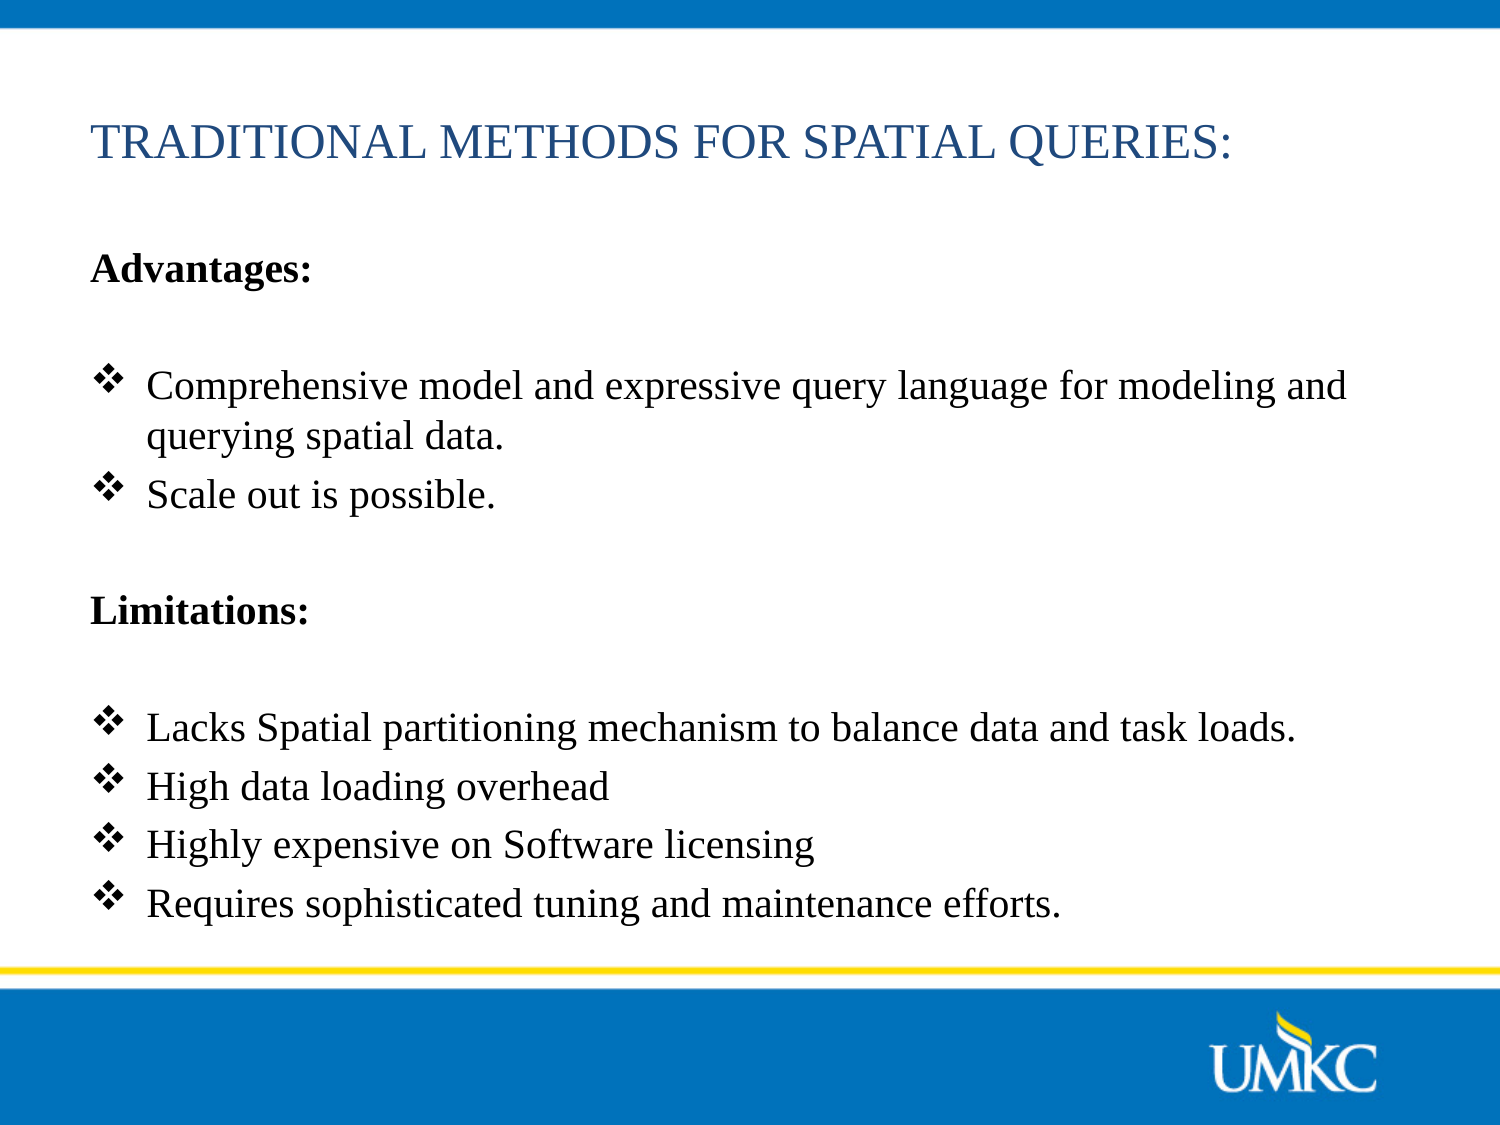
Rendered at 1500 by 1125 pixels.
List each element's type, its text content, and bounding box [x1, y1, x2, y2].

picture [0, 0, 1500, 1125]
list Advantages: Comprehensive model and expressive query language for modeling and querying spatial data. Scale out is possible. Limitations: Lacks Spatial partitioning mechanism to balance data and task loads. High data loading overhead Highly expensive on Software licensing Requires sophisticated tuning and maintenance efforts. [75, 233, 1425, 977]
title TRADITIONAL METHODS FOR SPATIAL QUERIES: [75, 45, 1425, 233]
